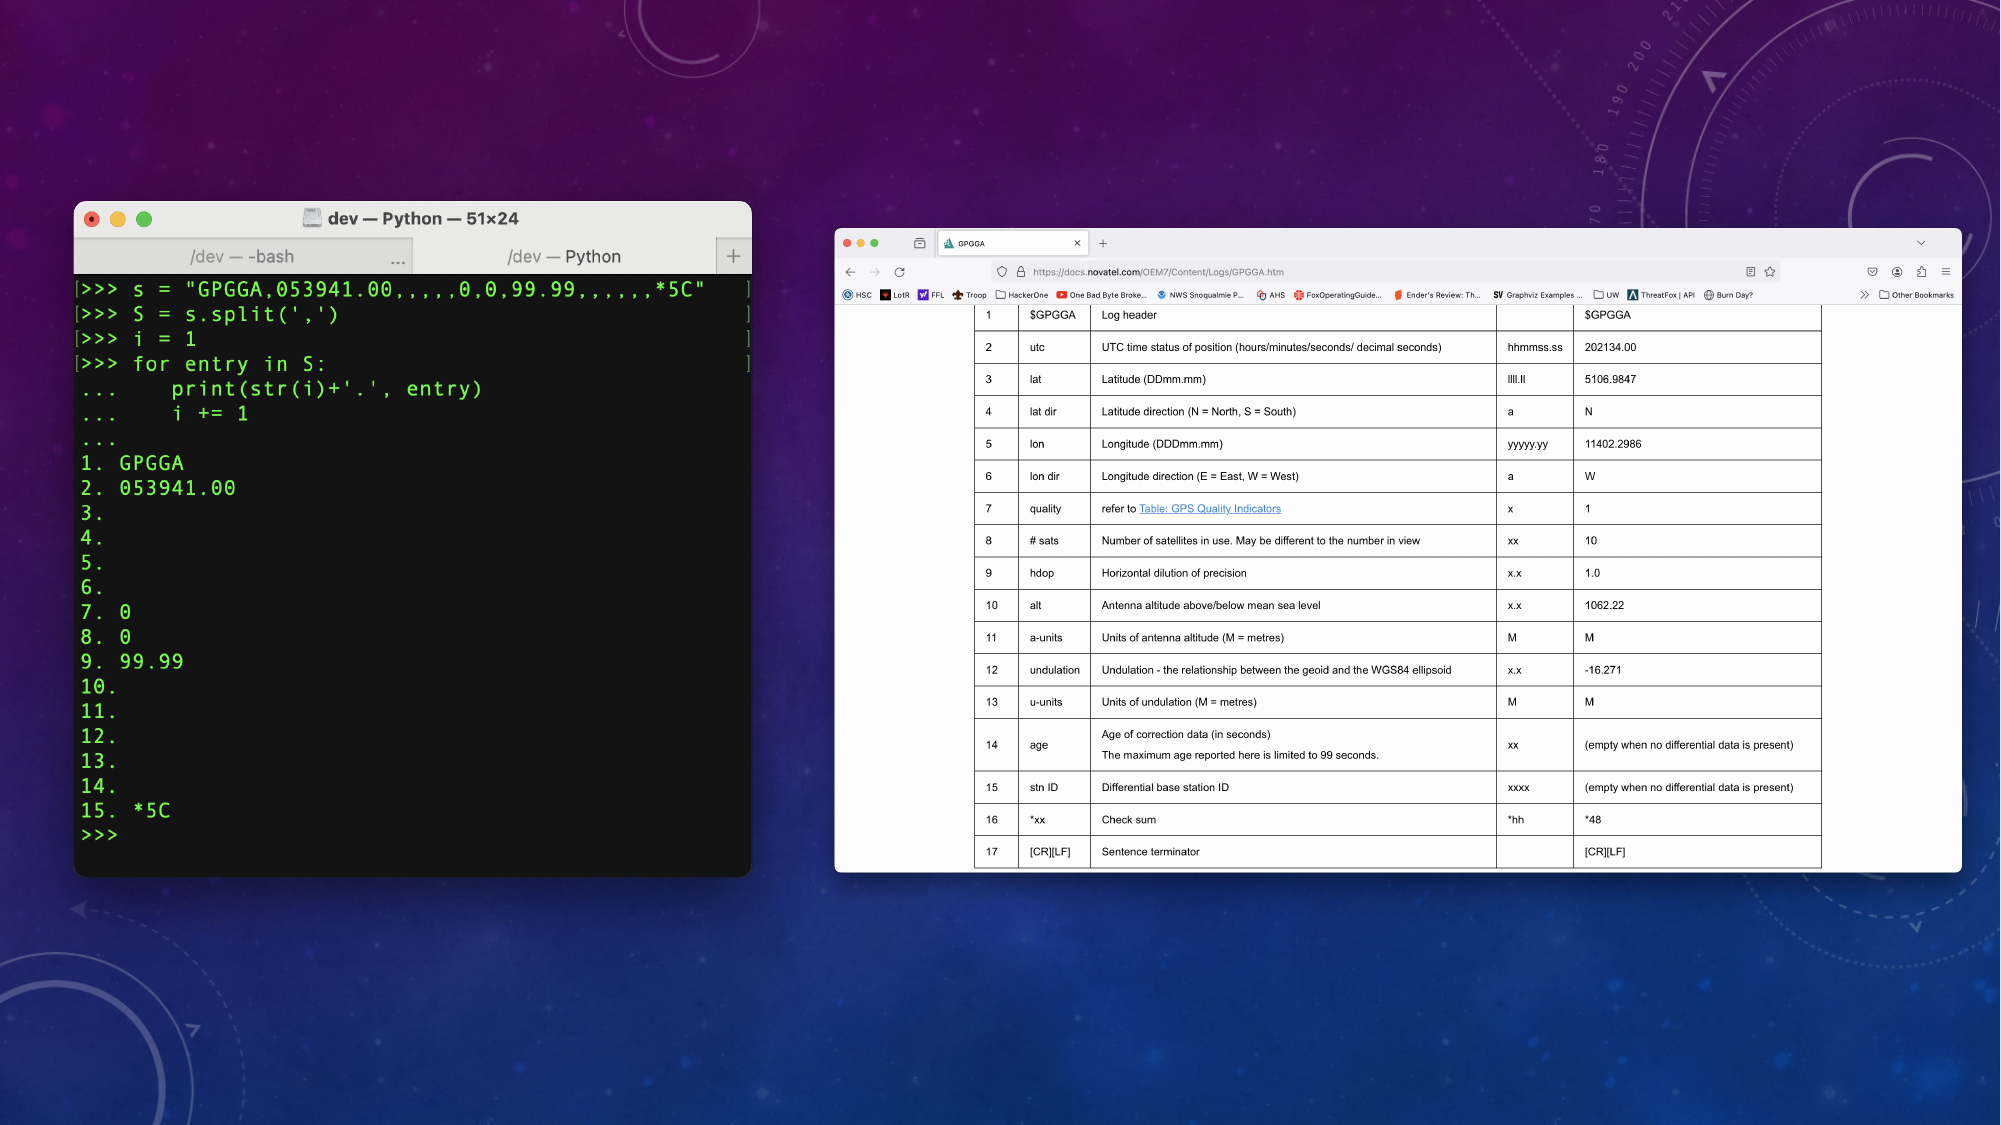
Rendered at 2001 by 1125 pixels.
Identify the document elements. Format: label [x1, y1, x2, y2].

list [795, 202, 2000, 923]
list [0, 151, 826, 974]
picture [0, 0, 2001, 1125]
